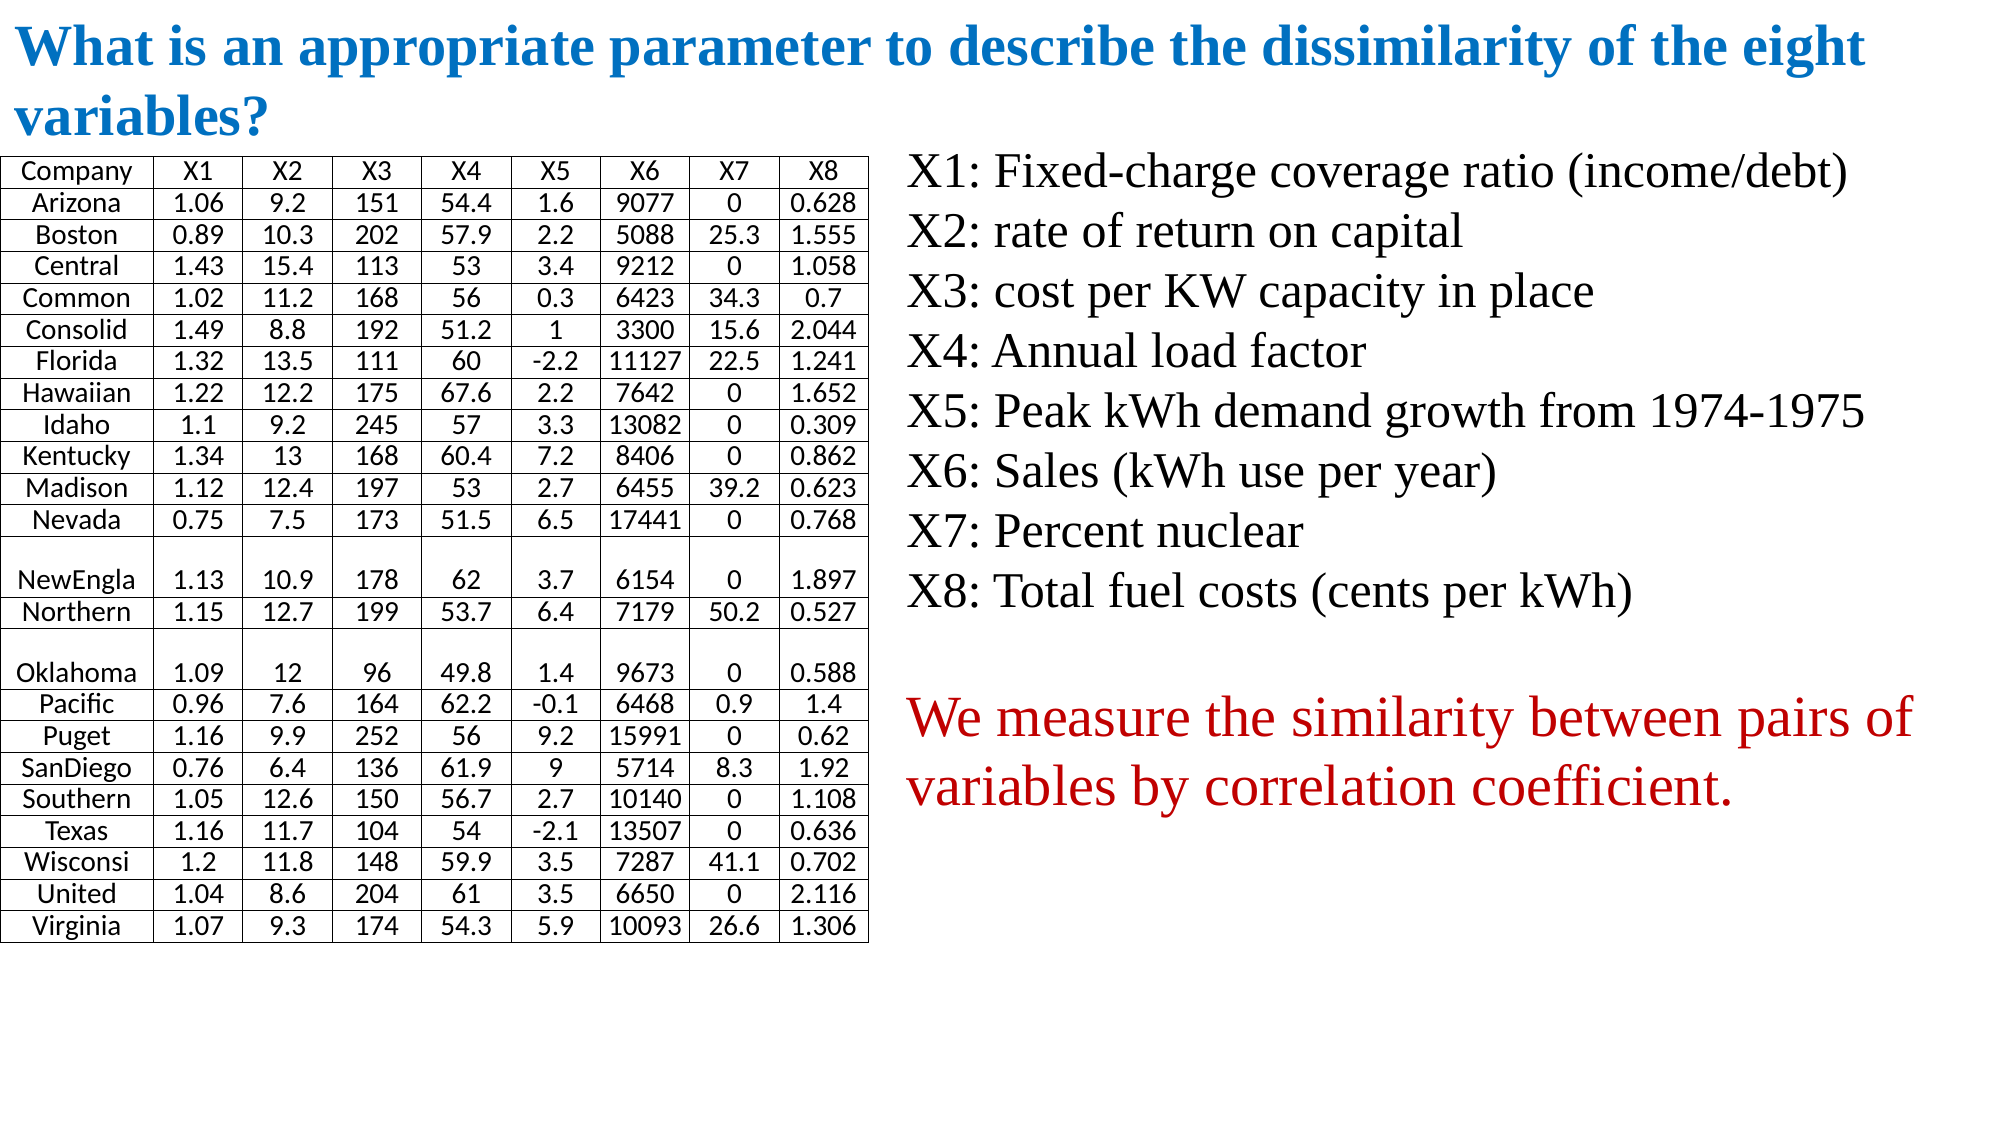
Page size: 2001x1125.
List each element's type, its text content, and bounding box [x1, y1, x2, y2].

table_cell 0 [690, 816, 779, 847]
table_cell 1.241 [780, 347, 868, 378]
table_cell 6455 [601, 474, 689, 504]
table_cell Puget [1, 721, 153, 752]
table_cell 6.4 [512, 598, 600, 628]
table_cell 178 [333, 537, 421, 597]
table_cell 0 [690, 252, 779, 283]
table_cell 0 [690, 537, 779, 597]
table_cell 3.5 [512, 848, 600, 879]
table_cell 67.6 [422, 379, 511, 409]
table_cell 60 [422, 347, 511, 378]
table_cell 2.2 [512, 379, 600, 409]
table_cell 1.2 [154, 848, 242, 879]
table_cell 197 [333, 474, 421, 504]
table_cell United [1, 880, 153, 910]
table_header X7 [690, 157, 779, 188]
table_cell 0.7 [780, 284, 868, 314]
table_cell 1.1 [154, 410, 242, 441]
table_cell 51.2 [422, 315, 511, 346]
table_cell 0 [690, 189, 779, 219]
table_cell 3.4 [512, 252, 600, 283]
table_cell 9.9 [243, 721, 332, 752]
table_cell 3.7 [512, 537, 600, 597]
table_cell 7.2 [512, 442, 600, 473]
table_cell 54.4 [422, 189, 511, 219]
table_cell 3300 [601, 315, 689, 346]
table_cell 0.527 [780, 598, 868, 628]
table_cell 0.628 [780, 189, 868, 219]
table_cell 61 [422, 880, 511, 910]
table_cell 0.588 [780, 629, 868, 689]
table_cell 0.89 [154, 220, 242, 251]
table_header X4 [422, 157, 511, 188]
table_cell 1.34 [154, 442, 242, 473]
table_cell 10093 [601, 911, 689, 942]
table_cell 62.2 [422, 690, 511, 720]
table_cell 8406 [601, 442, 689, 473]
table_cell Central [1, 252, 153, 283]
table_cell -0.1 [512, 690, 600, 720]
table_cell 1.058 [780, 252, 868, 283]
text_box What is an appropriate parameter to describe the dissimilarity of the eight variables? [0, 0, 2000, 155]
table_cell 1.652 [780, 379, 868, 409]
table_cell 0.862 [780, 442, 868, 473]
table_cell 1.49 [154, 315, 242, 346]
table_cell 57.9 [422, 220, 511, 251]
table_cell 252 [333, 721, 421, 752]
table_cell 60.4 [422, 442, 511, 473]
table_cell 39.2 [690, 474, 779, 504]
table_cell 1.32 [154, 347, 242, 378]
table_cell Northern [1, 598, 153, 628]
table_cell 9 [512, 753, 600, 784]
table_header X5 [512, 157, 600, 188]
table_cell 1.07 [154, 911, 242, 942]
table_cell 5714 [601, 753, 689, 784]
table_cell 6.5 [512, 505, 600, 536]
table_cell 13.5 [243, 347, 332, 378]
table_cell 11127 [601, 347, 689, 378]
table_cell 111 [333, 347, 421, 378]
table_cell 3.3 [512, 410, 600, 441]
table_cell 1.06 [154, 189, 242, 219]
table_cell 1.16 [154, 816, 242, 847]
table_cell 1.16 [154, 721, 242, 752]
table_cell 12.4 [243, 474, 332, 504]
table_cell 10140 [601, 785, 689, 815]
table_header X3 [333, 157, 421, 188]
table_cell 10.3 [243, 220, 332, 251]
table_cell 199 [333, 598, 421, 628]
table_cell 202 [333, 220, 421, 251]
table_cell 1.12 [154, 474, 242, 504]
table_header X6 [601, 157, 689, 188]
table_cell 7287 [601, 848, 689, 879]
table_cell Common [1, 284, 153, 314]
table_cell 6650 [601, 880, 689, 910]
table_header Company [1, 157, 153, 188]
table_cell 11.8 [243, 848, 332, 879]
table_cell Virginia [1, 911, 153, 942]
table_cell 1.4 [512, 629, 600, 689]
table_cell 173 [333, 505, 421, 536]
table_cell 51.5 [422, 505, 511, 536]
table_cell 1.02 [154, 284, 242, 314]
table_cell 192 [333, 315, 421, 346]
table_cell 104 [333, 816, 421, 847]
table_cell 0.76 [154, 753, 242, 784]
table_cell 9077 [601, 189, 689, 219]
table_cell Florida [1, 347, 153, 378]
table_cell 1.09 [154, 629, 242, 689]
table_cell Nevada [1, 505, 153, 536]
table_cell 50.2 [690, 598, 779, 628]
table_cell 0 [690, 442, 779, 473]
table_cell 10.9 [243, 537, 332, 597]
table_cell 1.108 [780, 785, 868, 815]
table_cell 3.5 [512, 880, 600, 910]
table_cell 1.13 [154, 537, 242, 597]
table_cell Kentucky [1, 442, 153, 473]
table_cell 11.7 [243, 816, 332, 847]
table_cell 1 [512, 315, 600, 346]
table_cell Idaho [1, 410, 153, 441]
table_cell 0 [690, 721, 779, 752]
table_cell -2.1 [512, 816, 600, 847]
table_cell 0 [690, 379, 779, 409]
table_cell NewEngla [1, 537, 153, 597]
table_cell 0.636 [780, 816, 868, 847]
table_cell 1.04 [154, 880, 242, 910]
table_cell 0.3 [512, 284, 600, 314]
table_cell 136 [333, 753, 421, 784]
table_cell 2.7 [512, 785, 600, 815]
table_cell Oklahoma [1, 629, 153, 689]
table_cell 175 [333, 379, 421, 409]
table_cell 150 [333, 785, 421, 815]
table_cell 9212 [601, 252, 689, 283]
table_cell 41.1 [690, 848, 779, 879]
table_cell 9.2 [512, 721, 600, 752]
table_cell 6154 [601, 537, 689, 597]
table_cell 7642 [601, 379, 689, 409]
table_cell 12 [243, 629, 332, 689]
table_cell 53 [422, 252, 511, 283]
table_cell Texas [1, 816, 153, 847]
table_cell 11.2 [243, 284, 332, 314]
table_cell 7.5 [243, 505, 332, 536]
table_cell 96 [333, 629, 421, 689]
table_cell 9673 [601, 629, 689, 689]
table_cell 7179 [601, 598, 689, 628]
table_cell 5088 [601, 220, 689, 251]
table_cell 2.7 [512, 474, 600, 504]
table_cell 15991 [601, 721, 689, 752]
table_cell -2.2 [512, 347, 600, 378]
table_cell 0 [690, 629, 779, 689]
table_cell Arizona [1, 189, 153, 219]
table_cell 0.75 [154, 505, 242, 536]
table_cell Southern [1, 785, 153, 815]
text_box X1: Fixed-charge coverage ratio (income/debt) X2: rate of return on capital X3: cost per KW capacity in place X4: Annual load factor X5: Peak kWh demand growth from 1974-1975 X6: Sales (kWh use per year) X7: Percent nuclear X8: Total fuel costs (cents per kWh) We measure the similarity between pairs of variables by correlation coefficient. [891, 155, 2000, 885]
table_cell 0.768 [780, 505, 868, 536]
table_header X1 [154, 157, 242, 188]
table_cell 34.3 [690, 284, 779, 314]
table_cell Pacific [1, 690, 153, 720]
table_cell 56 [422, 721, 511, 752]
table_header X8 [780, 157, 868, 188]
table_cell 245 [333, 410, 421, 441]
table_cell 2.2 [512, 220, 600, 251]
table_cell 151 [333, 189, 421, 219]
table_cell 15.6 [690, 315, 779, 346]
table_cell 53 [422, 474, 511, 504]
table_cell 6423 [601, 284, 689, 314]
table_cell 15.4 [243, 252, 332, 283]
table_cell 0 [690, 505, 779, 536]
table_cell 113 [333, 252, 421, 283]
table_cell 7.6 [243, 690, 332, 720]
table_cell 22.5 [690, 347, 779, 378]
table_cell 0.702 [780, 848, 868, 879]
table_cell 0.623 [780, 474, 868, 504]
table_cell 6.4 [243, 753, 332, 784]
table_cell 56 [422, 284, 511, 314]
table_cell 54.3 [422, 911, 511, 942]
table_cell 1.555 [780, 220, 868, 251]
table_cell 9.2 [243, 410, 332, 441]
table_cell Wisconsi [1, 848, 153, 879]
table_cell 1.897 [780, 537, 868, 597]
table_cell 12.6 [243, 785, 332, 815]
table_cell 62 [422, 537, 511, 597]
table_cell 26.6 [690, 911, 779, 942]
table_cell 13082 [601, 410, 689, 441]
table_cell 1.6 [512, 189, 600, 219]
table_cell 12.7 [243, 598, 332, 628]
table_cell 204 [333, 880, 421, 910]
table_cell 57 [422, 410, 511, 441]
table_cell 54 [422, 816, 511, 847]
table_cell 2.116 [780, 880, 868, 910]
table_cell 49.8 [422, 629, 511, 689]
table_cell 1.92 [780, 753, 868, 784]
table_cell 168 [333, 442, 421, 473]
table_cell Consolid [1, 315, 153, 346]
table_cell 0.9 [690, 690, 779, 720]
table_cell 174 [333, 911, 421, 942]
table_cell 1.4 [780, 690, 868, 720]
table_cell 168 [333, 284, 421, 314]
table_cell 5.9 [512, 911, 600, 942]
table_cell 56.7 [422, 785, 511, 815]
table_cell 8.8 [243, 315, 332, 346]
table_cell 1.22 [154, 379, 242, 409]
table_cell 0 [690, 785, 779, 815]
table_cell 0.62 [780, 721, 868, 752]
table_cell 0 [690, 410, 779, 441]
table_cell 13 [243, 442, 332, 473]
table_cell 9.2 [243, 189, 332, 219]
table_cell 53.7 [422, 598, 511, 628]
table_cell 12.2 [243, 379, 332, 409]
table_cell 25.3 [690, 220, 779, 251]
table_cell 8.3 [690, 753, 779, 784]
table_cell 61.9 [422, 753, 511, 784]
table_cell Hawaiian [1, 379, 153, 409]
table_cell 1.15 [154, 598, 242, 628]
table_cell 8.6 [243, 880, 332, 910]
table_cell 148 [333, 848, 421, 879]
table_cell Boston [1, 220, 153, 251]
table_cell 13507 [601, 816, 689, 847]
table_cell 0 [690, 880, 779, 910]
table_cell 2.044 [780, 315, 868, 346]
table_cell 9.3 [243, 911, 332, 942]
table_header X2 [243, 157, 332, 188]
table_cell 1.05 [154, 785, 242, 815]
table_cell 1.43 [154, 252, 242, 283]
table_cell 164 [333, 690, 421, 720]
table_cell Madison [1, 474, 153, 504]
table_cell 0.309 [780, 410, 868, 441]
table_cell 17441 [601, 505, 689, 536]
table_cell SanDiego [1, 753, 153, 784]
table_cell 6468 [601, 690, 689, 720]
table_cell 59.9 [422, 848, 511, 879]
table_cell 0.96 [154, 690, 242, 720]
table_cell 1.306 [780, 911, 868, 942]
